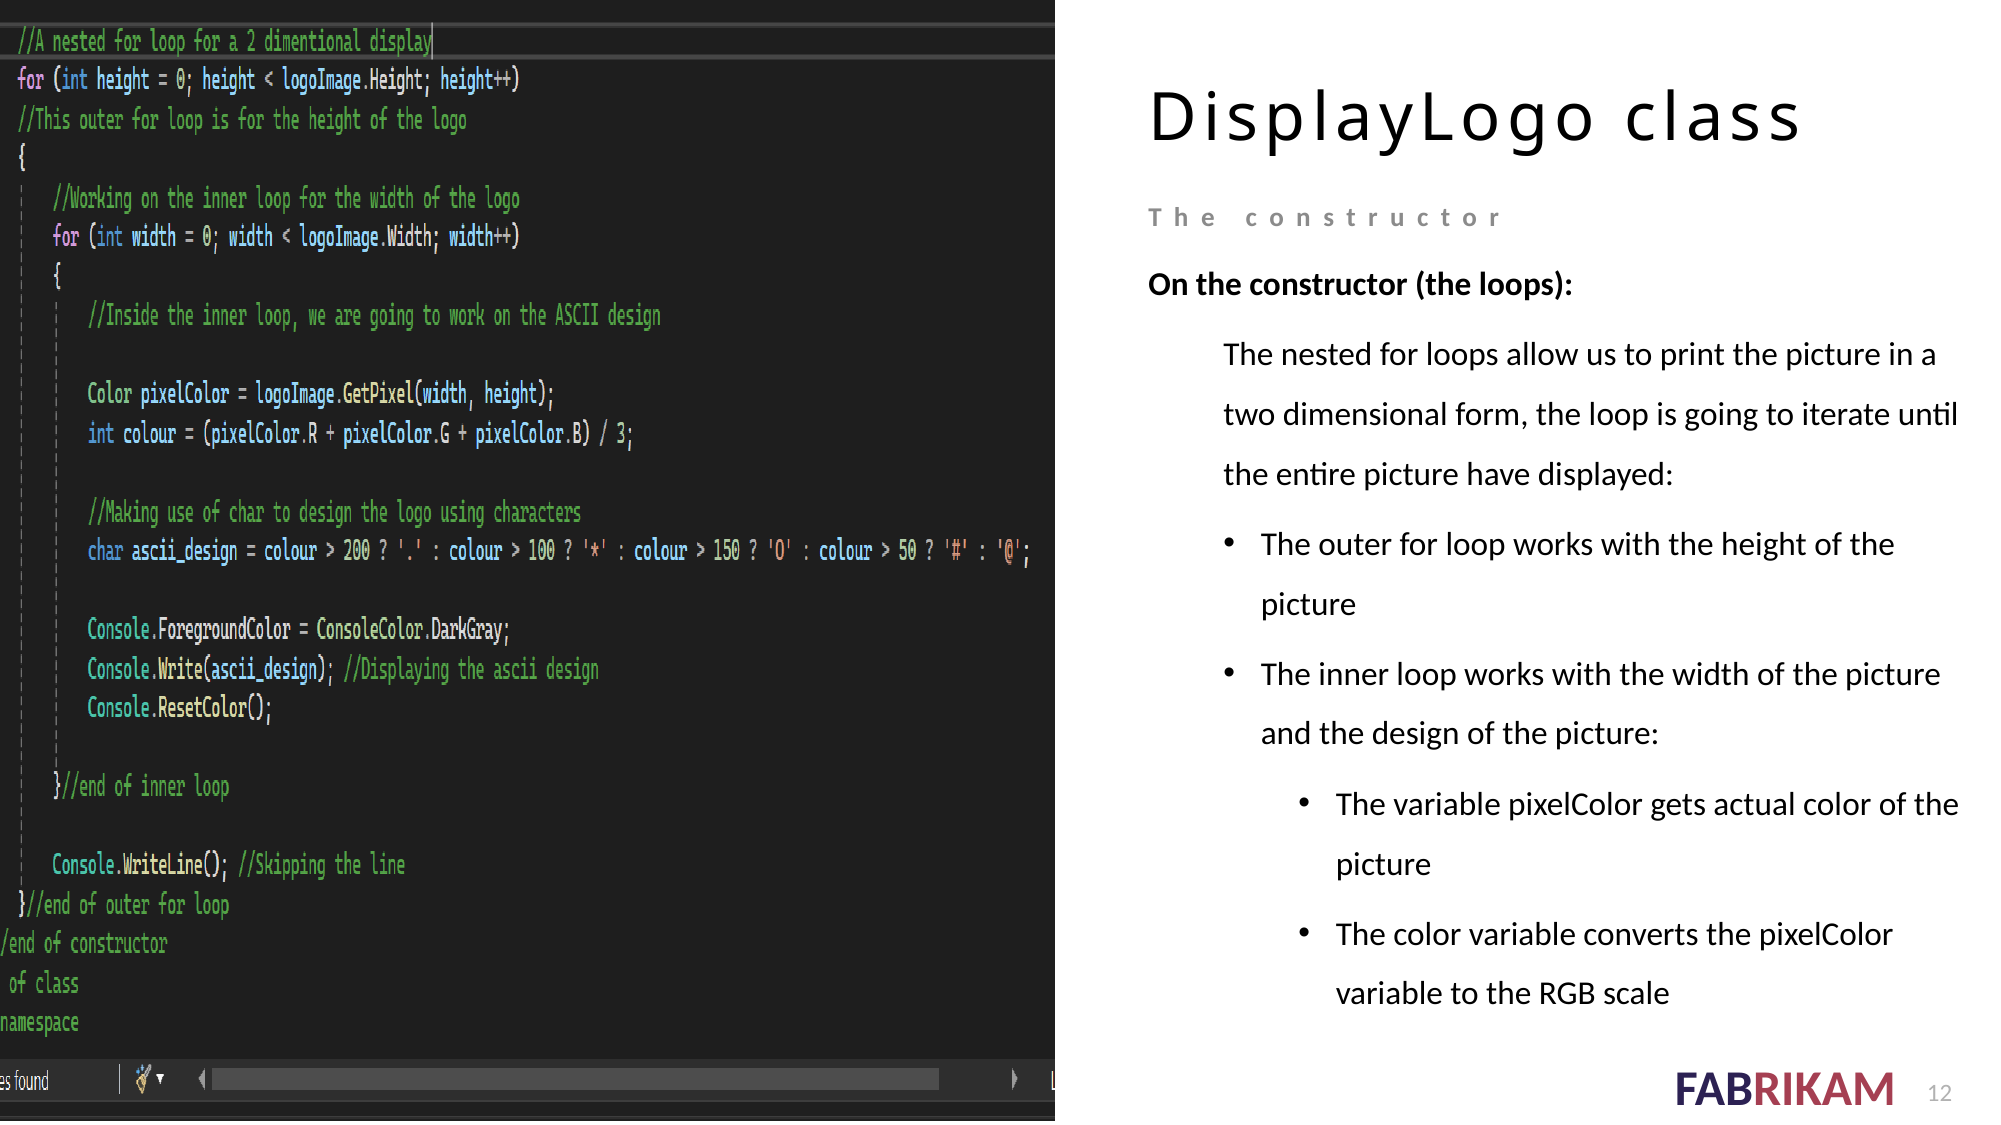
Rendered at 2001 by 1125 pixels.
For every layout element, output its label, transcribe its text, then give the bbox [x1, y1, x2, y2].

slide_number 12 [1894, 1061, 1968, 1121]
title DisplayLogo class [1148, 66, 1808, 161]
picture [0, 0, 1055, 1121]
list The constructor [1148, 180, 1804, 234]
list On the constructor (the loops): The nested for loops allow us to print the picture in a two dimensional form, the loop is going to iterate until the entire picture have displayed: The outer for loop works with the height of the picture The inner loop works with the width of the picture and the design of the picture: The variable pixelColor gets actual color of the picture The color variable converts the pixelColor variable to the RGB scale [1148, 234, 1980, 1034]
